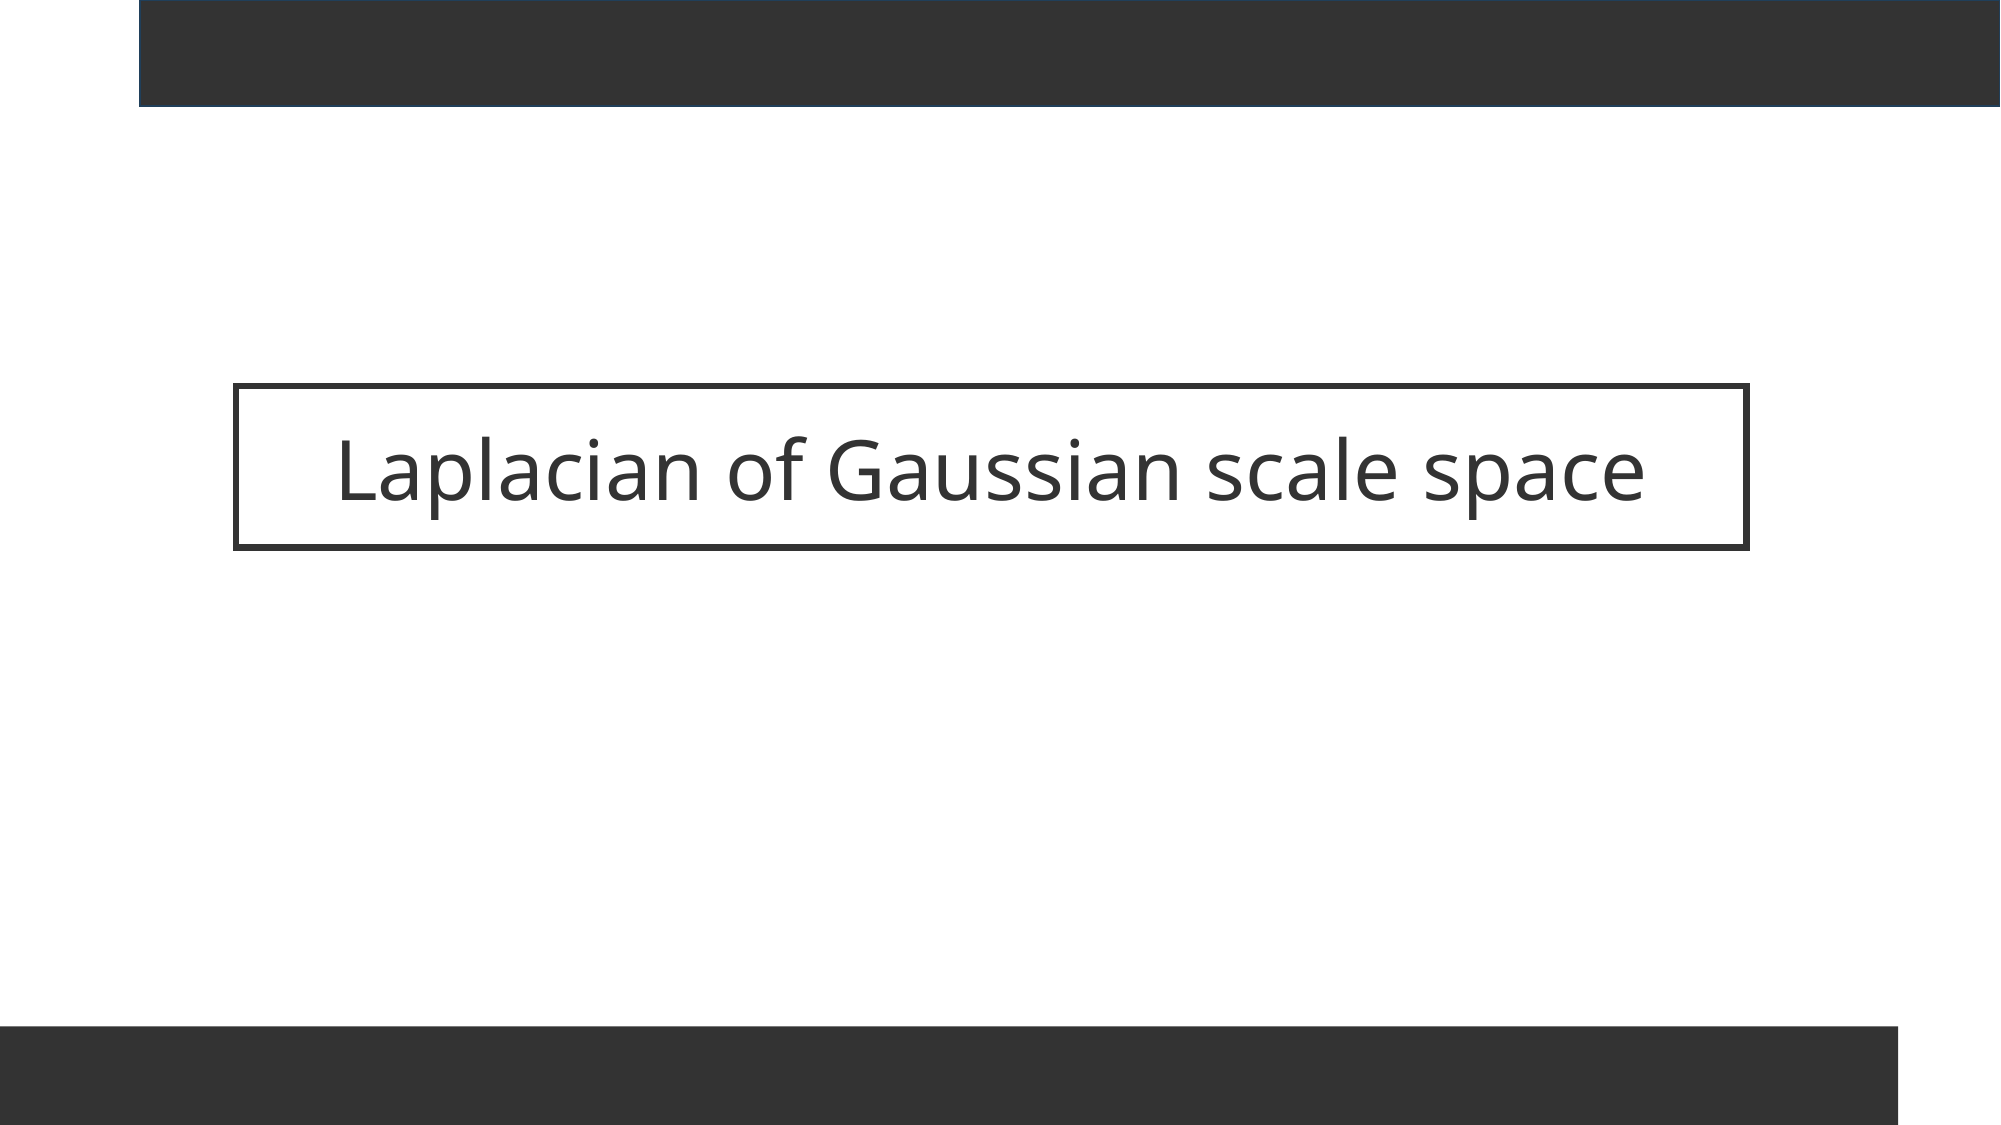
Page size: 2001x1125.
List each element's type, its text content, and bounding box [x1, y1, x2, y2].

text_box [139, 0, 2000, 107]
text_box Laplacian of Gaussian scale space [235, 385, 1748, 549]
